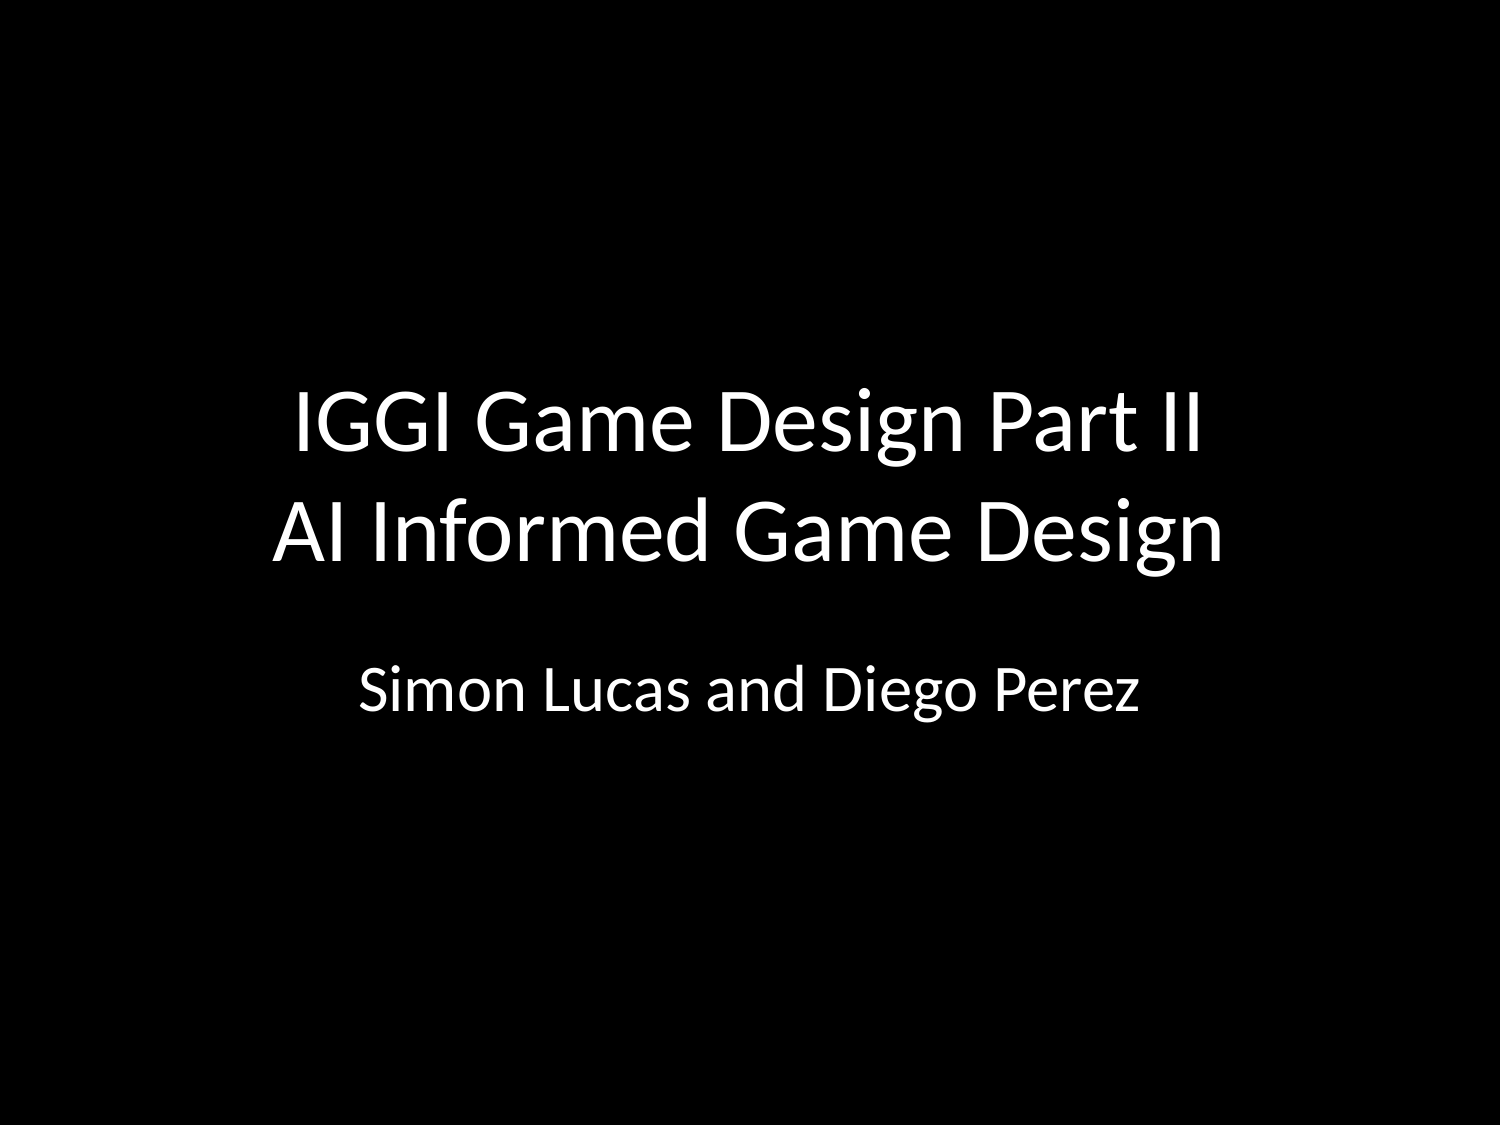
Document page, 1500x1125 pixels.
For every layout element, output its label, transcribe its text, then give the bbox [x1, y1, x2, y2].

subtitle Simon Lucas and Diego Perez [225, 637, 1275, 925]
title IGGI Game Design Part II AI Informed Game Design [112, 349, 1388, 591]
